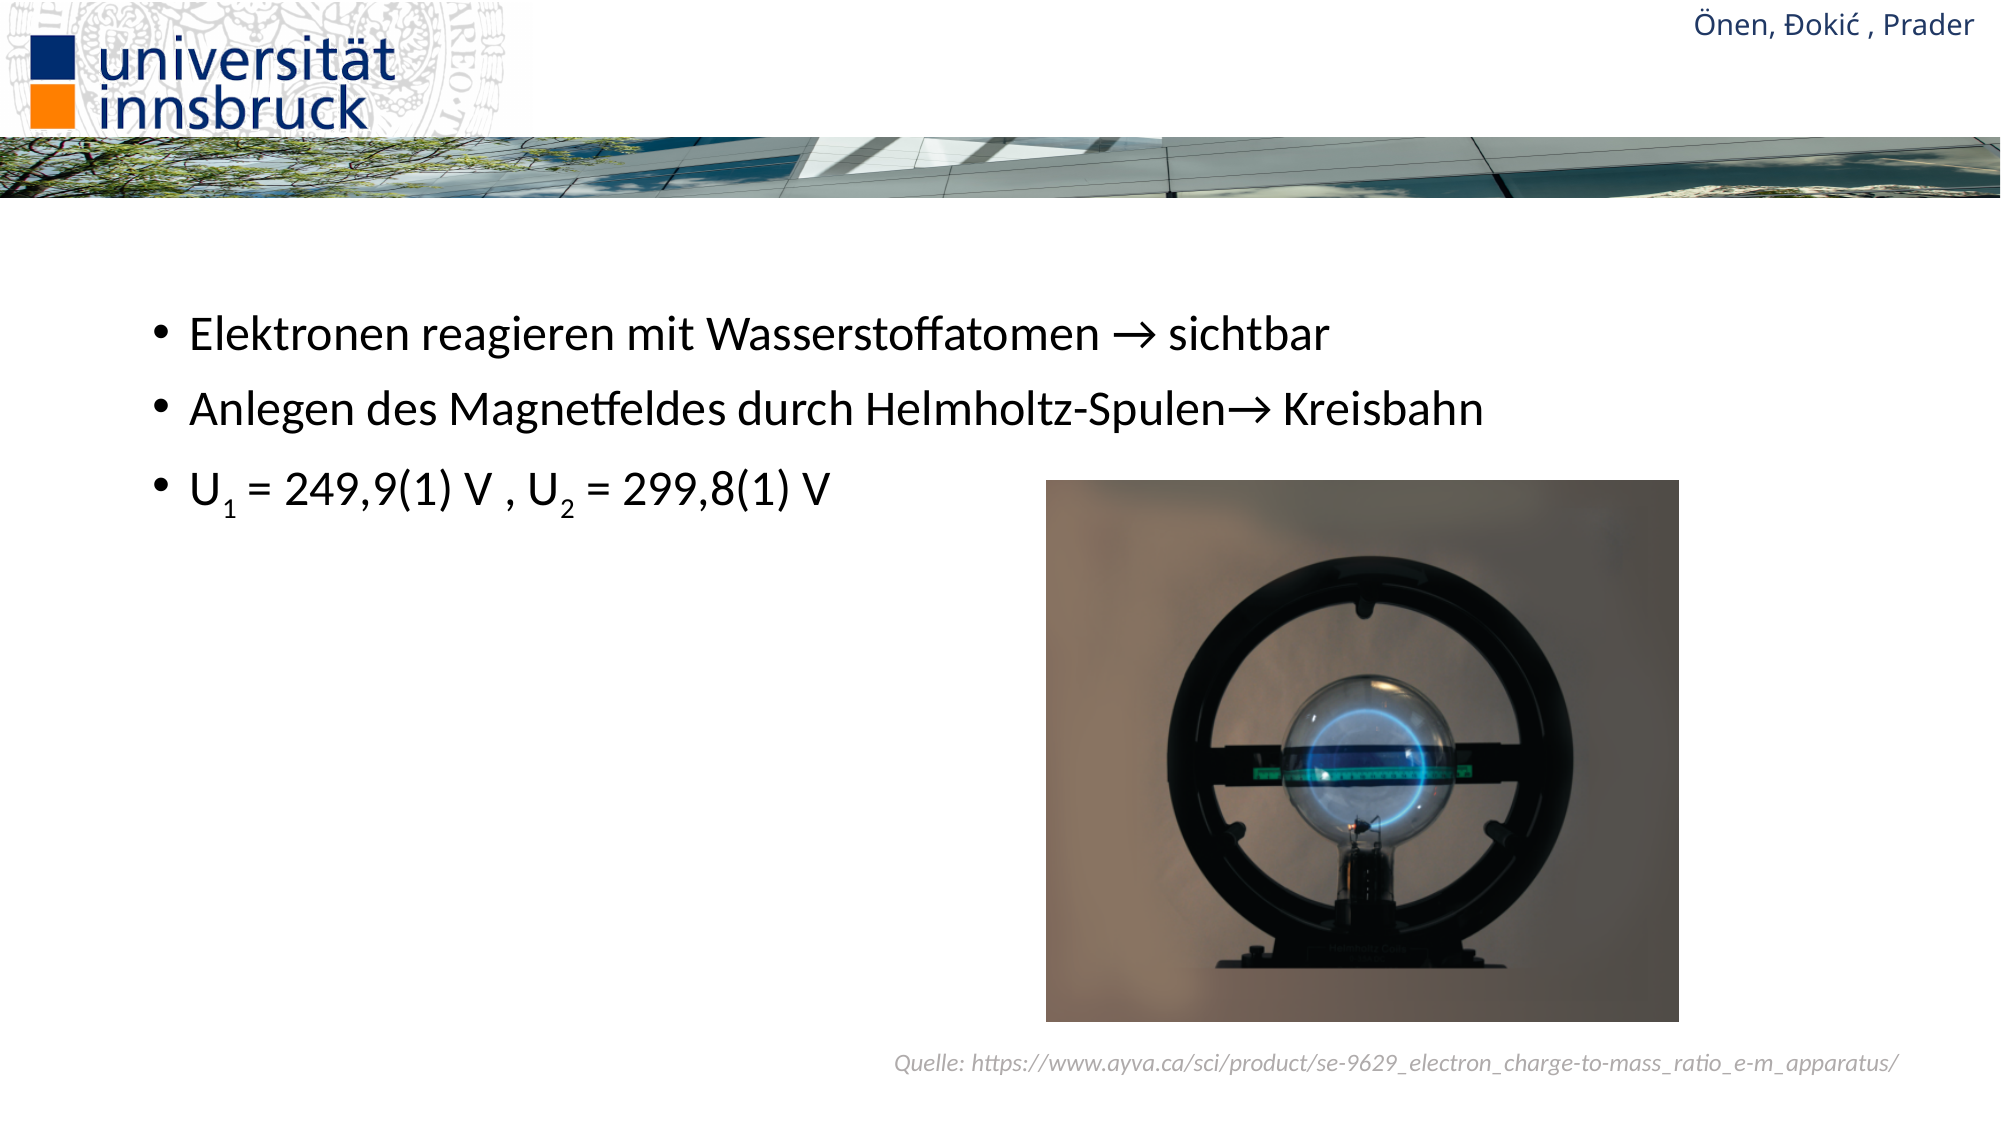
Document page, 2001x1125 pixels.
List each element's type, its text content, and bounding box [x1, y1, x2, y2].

list Elektronen reagieren mit Wasserstoffatomen → sichtbar Anlegen des Magnetfeldes durch Helmholtz-Spulen→ Kreisbahn U1 = 249,9(1) V , U2 = 299,8(1) V [137, 299, 1863, 1014]
text_box Quelle: https://www.ayva.ca/sci/product/se-9629_electron_charge-to-mass_ratio_e-m_apparatus/ [879, 1038, 2000, 1084]
picture [1046, 480, 1679, 1022]
picture [0, 24, 2001, 198]
